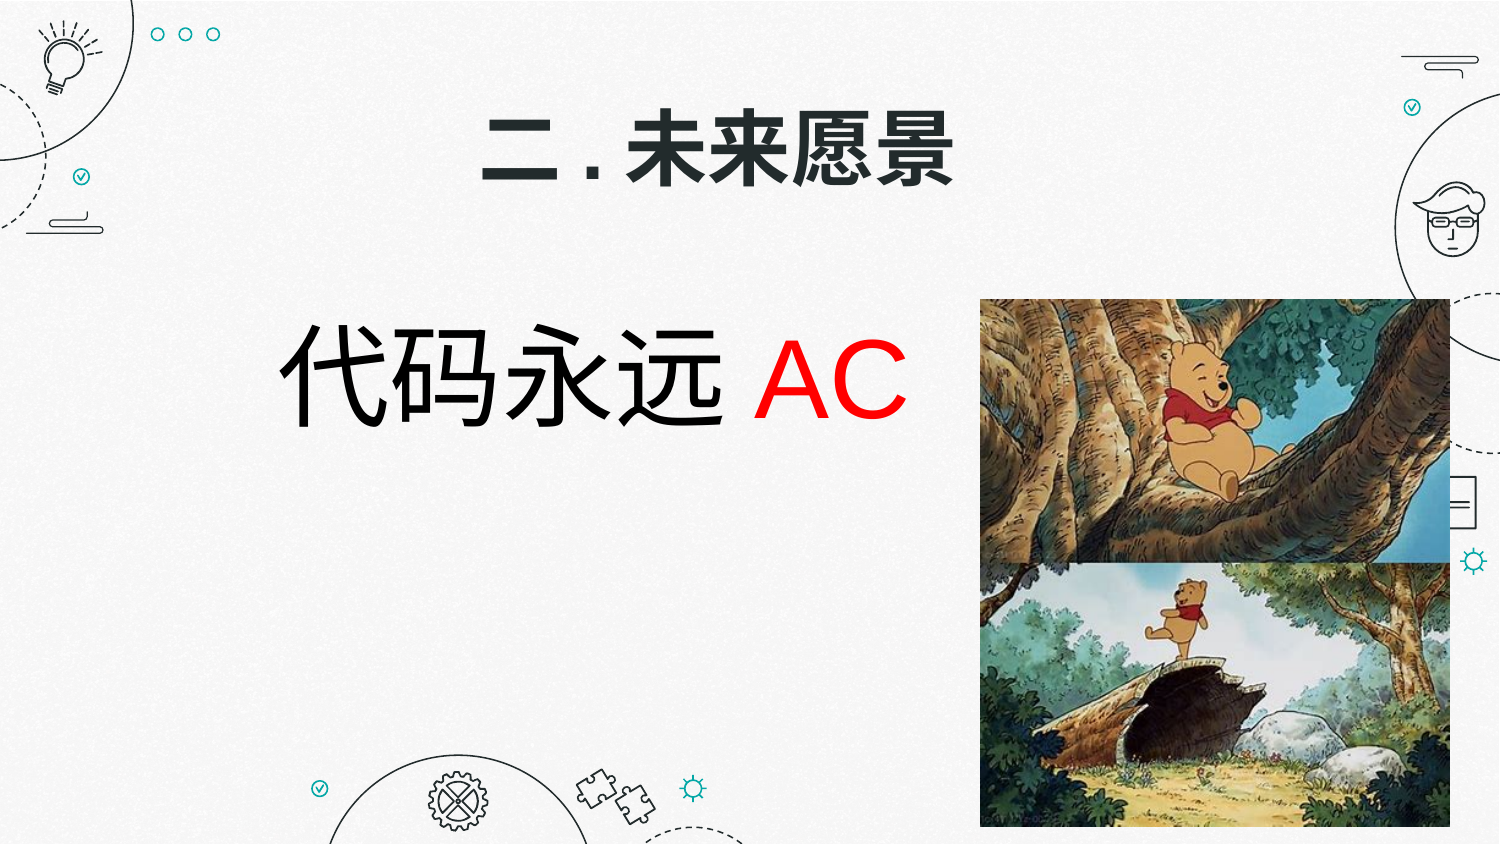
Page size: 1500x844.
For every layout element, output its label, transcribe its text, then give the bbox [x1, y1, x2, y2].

picture [980, 298, 1450, 827]
title 二.未来愿景 [253, 81, 973, 220]
text_box 代码永远AC [262, 299, 947, 449]
